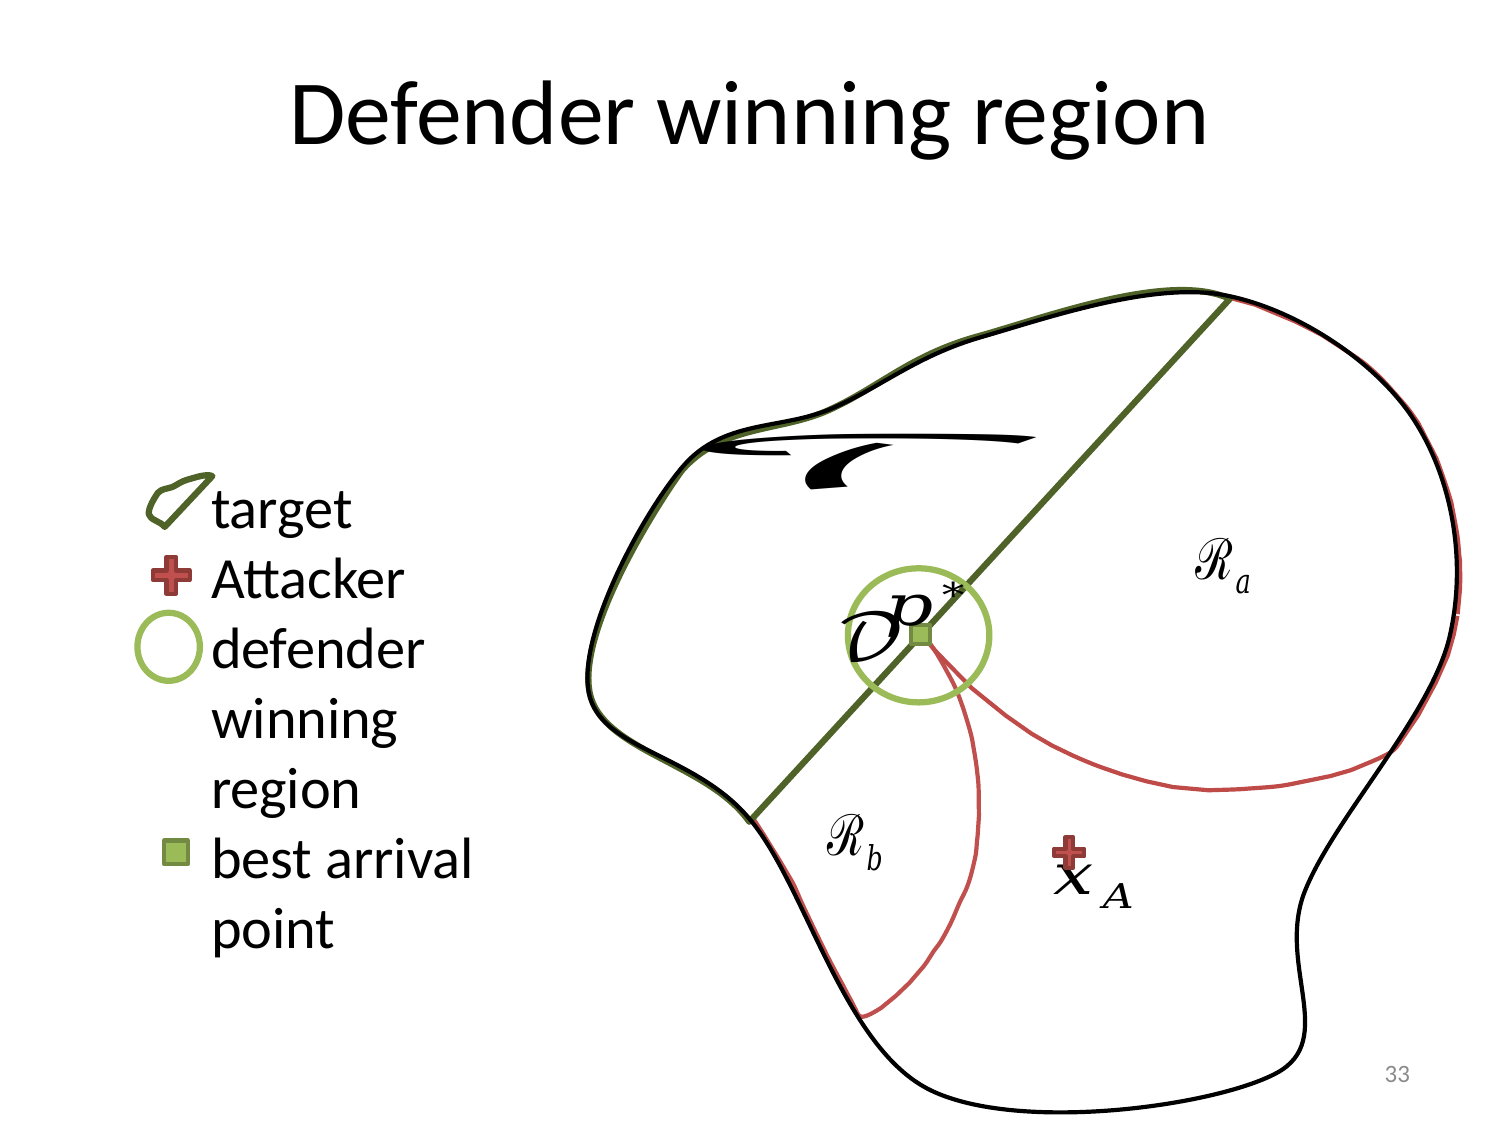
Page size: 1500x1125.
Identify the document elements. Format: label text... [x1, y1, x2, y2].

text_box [137, 462, 538, 973]
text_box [587, 289, 1463, 1113]
text_box Defender winning region [74, 45, 1425, 233]
